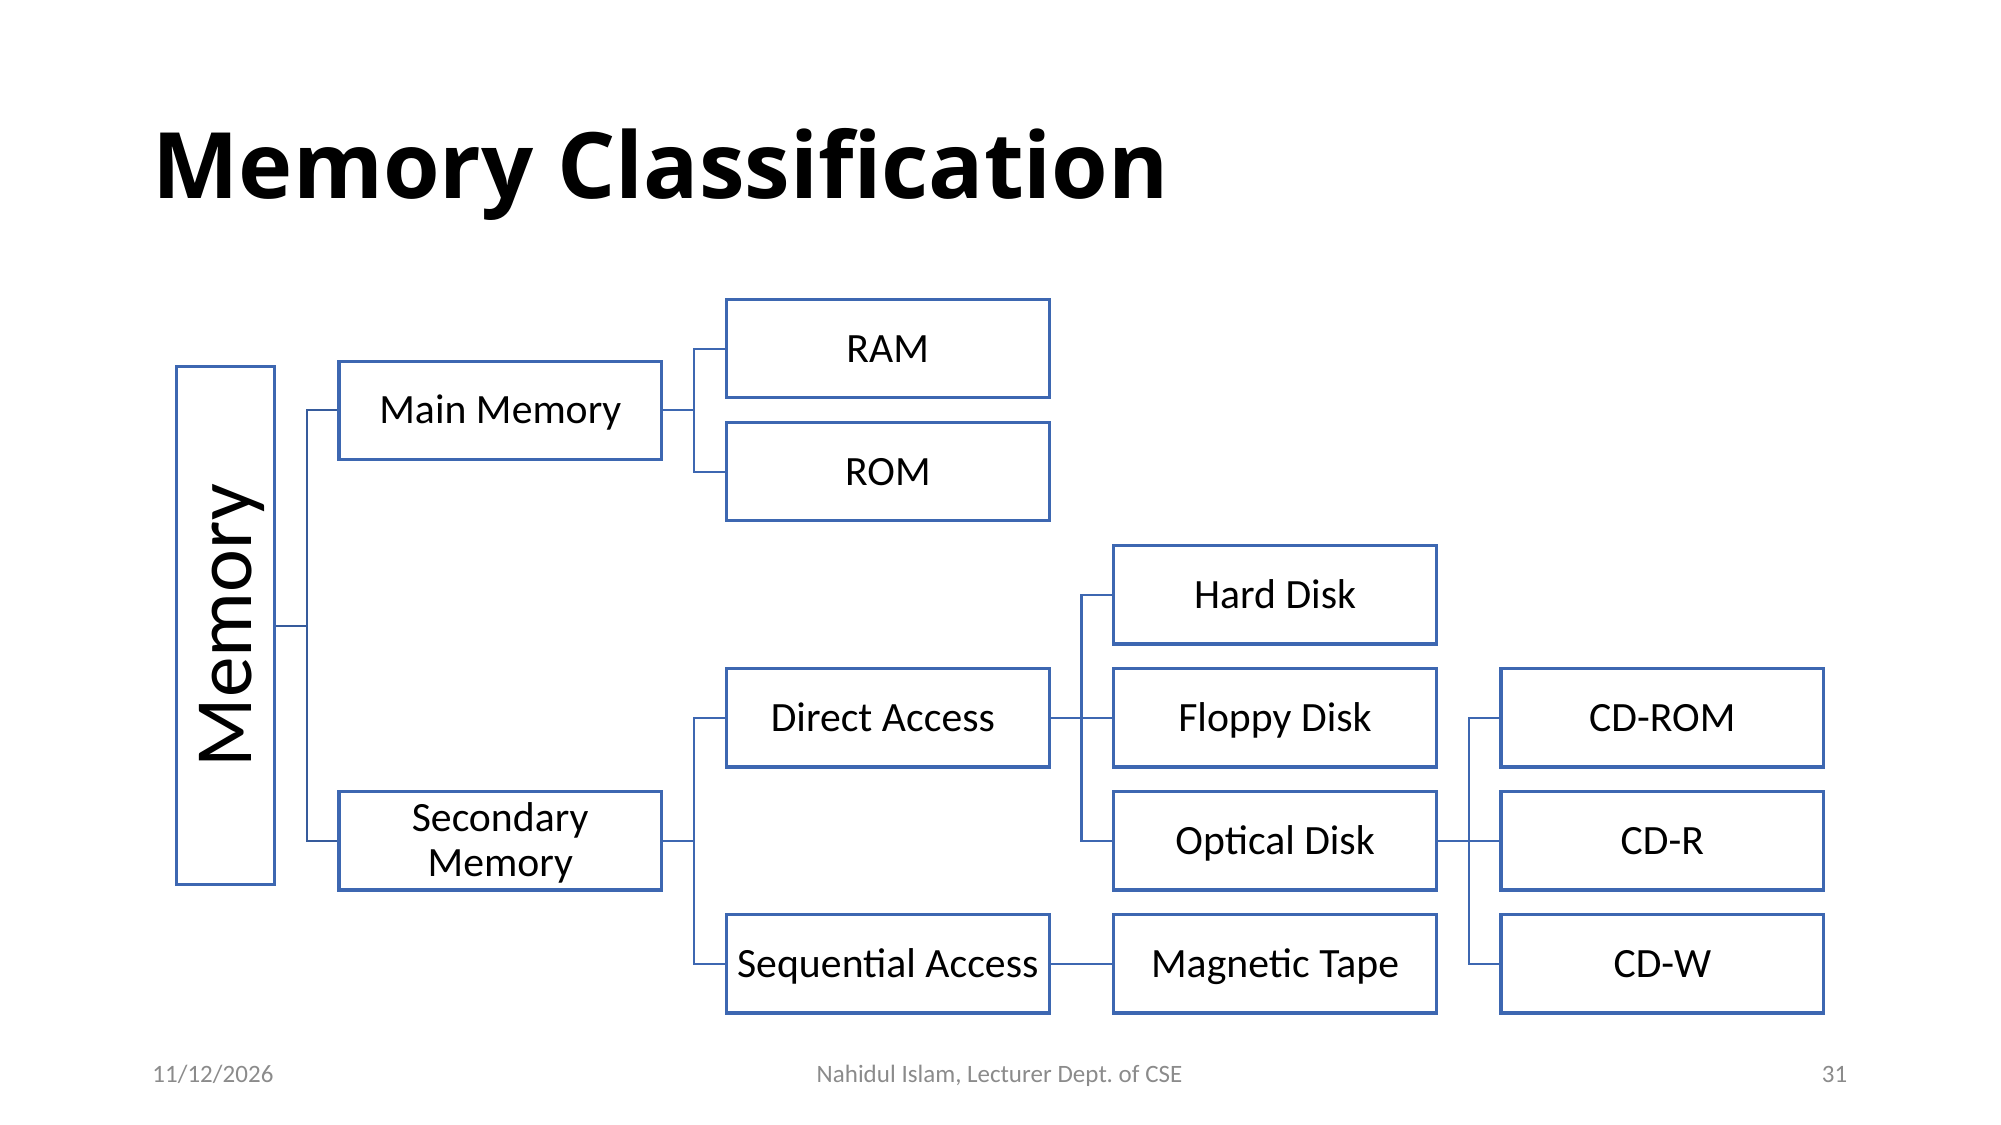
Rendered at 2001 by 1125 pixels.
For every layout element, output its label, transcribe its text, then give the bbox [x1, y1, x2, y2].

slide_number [137, 1042, 588, 1103]
footer Nahidul Islam, Lecturer Dept. of CSE [662, 1042, 1338, 1103]
slide_number 31 [1412, 1042, 1863, 1103]
title Memory Classification [137, 59, 1863, 278]
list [137, 299, 1863, 1014]
